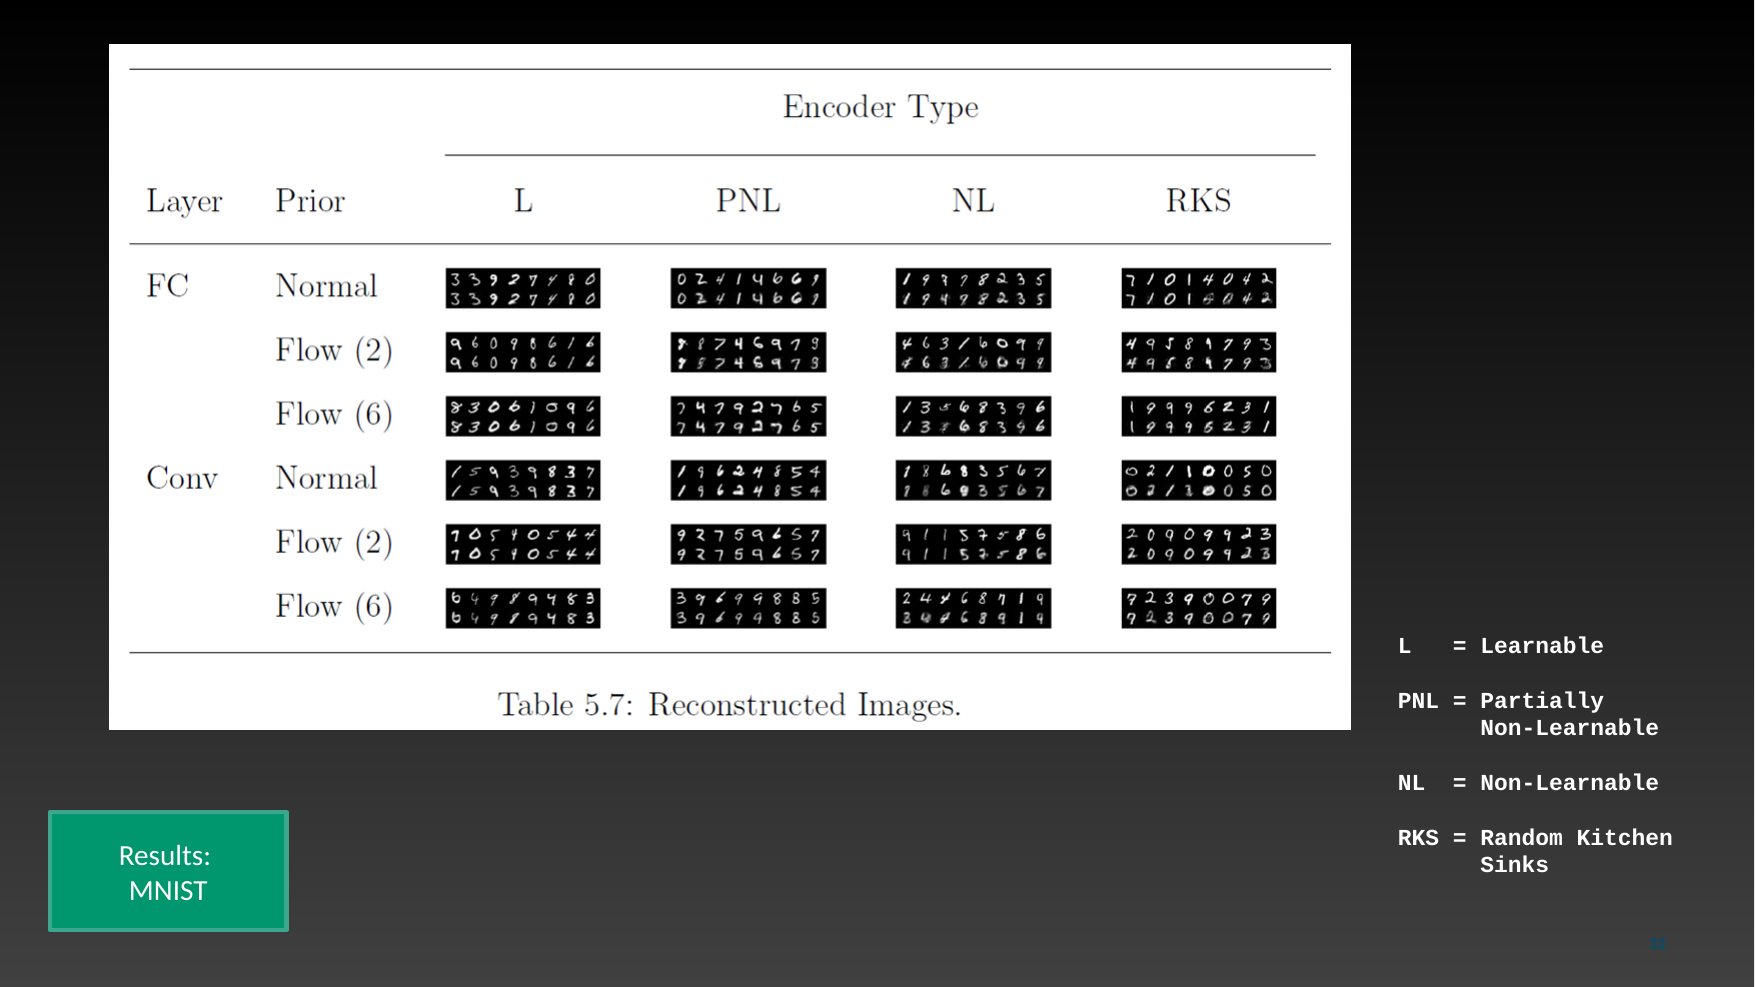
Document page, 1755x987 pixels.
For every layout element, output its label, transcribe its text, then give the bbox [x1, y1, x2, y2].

picture [109, 43, 1351, 730]
slide_number 32 [1649, 921, 1704, 966]
text_box L = Learnable PNL = Partially Non-Learnable NL = Non-Learnable RKS = Random Kitchen Sinks [1383, 623, 1702, 885]
text_box Results: MNIST [48, 810, 289, 932]
